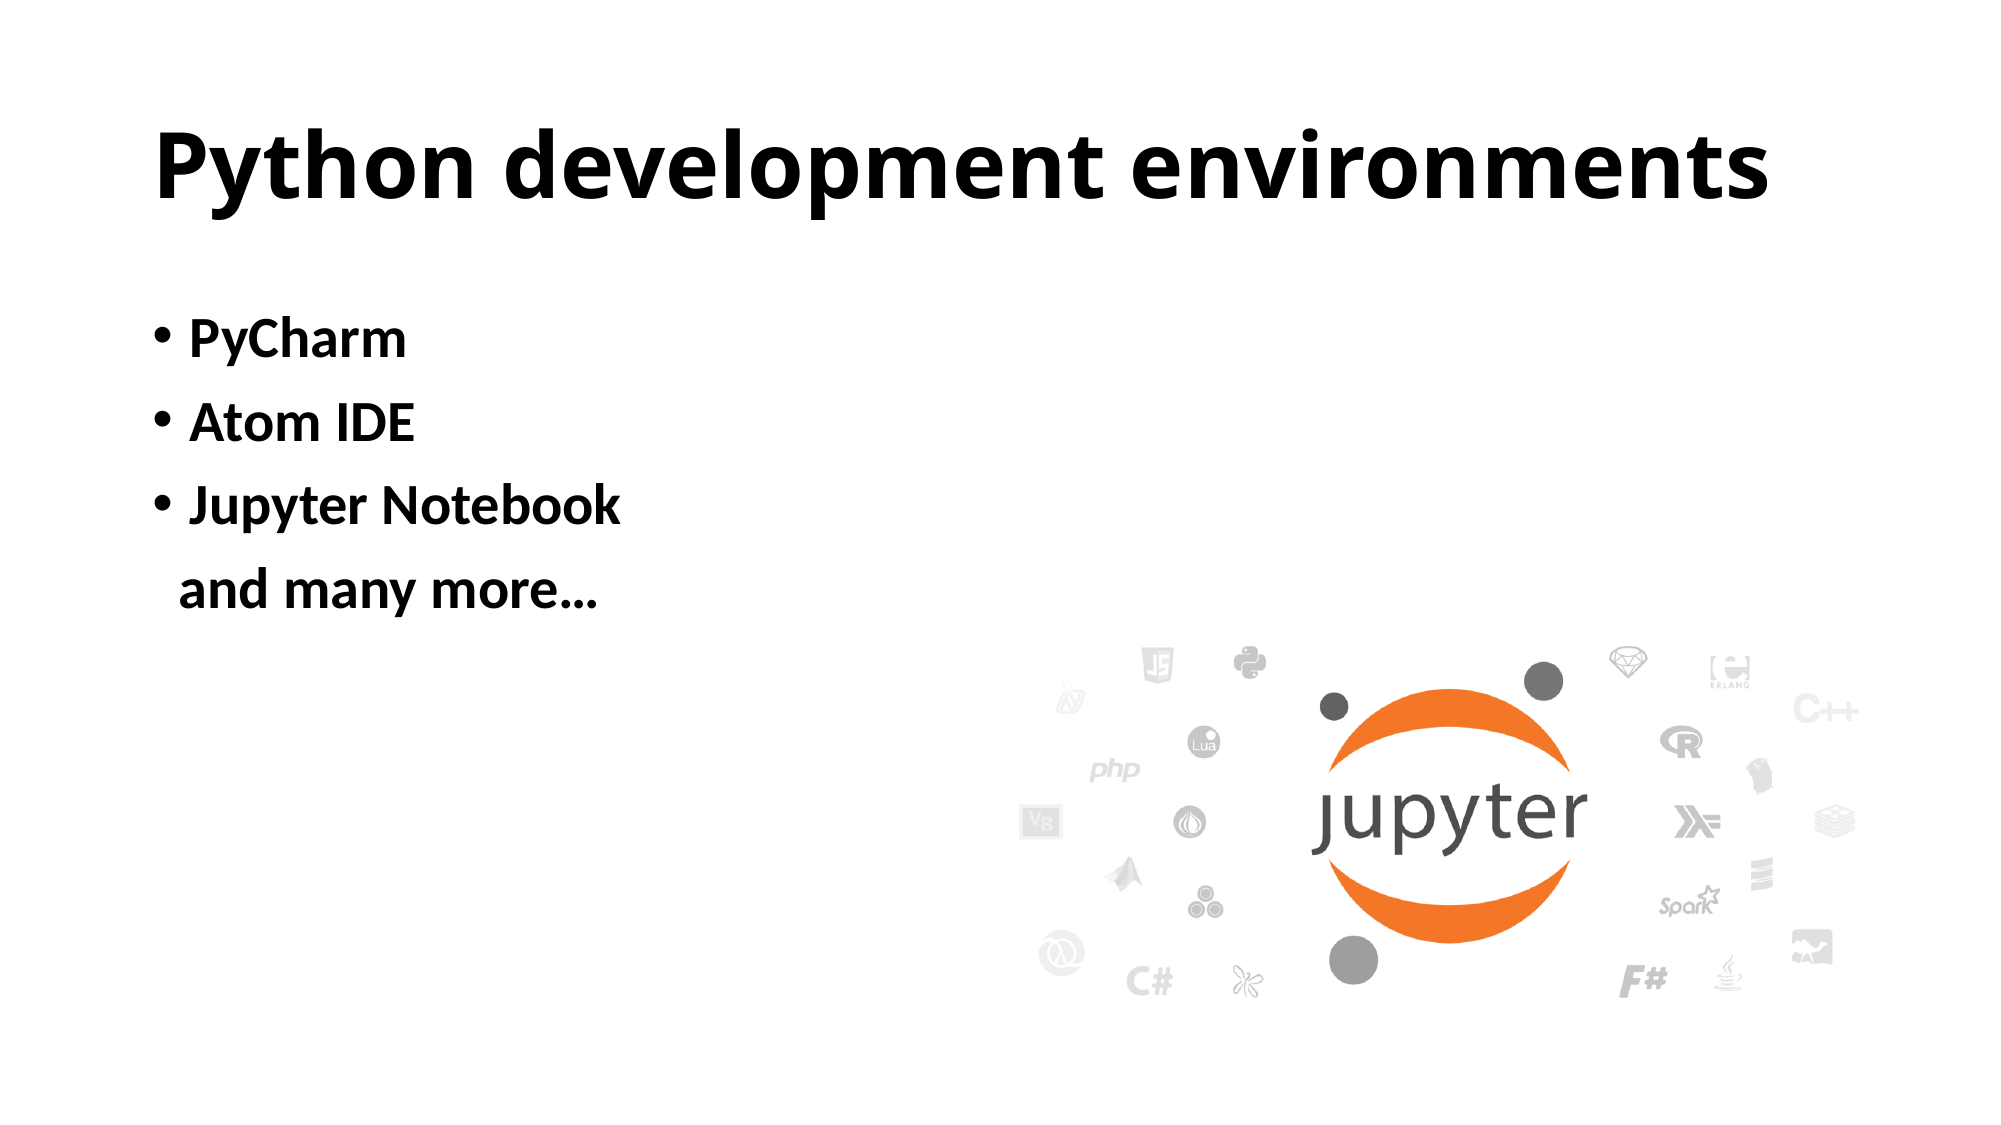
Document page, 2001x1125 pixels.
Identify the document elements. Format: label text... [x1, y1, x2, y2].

picture [978, 584, 1908, 1047]
title Python development environments [137, 59, 1863, 278]
list PyCharm Atom IDE Jupyter Notebook and many more… [137, 299, 1863, 1014]
